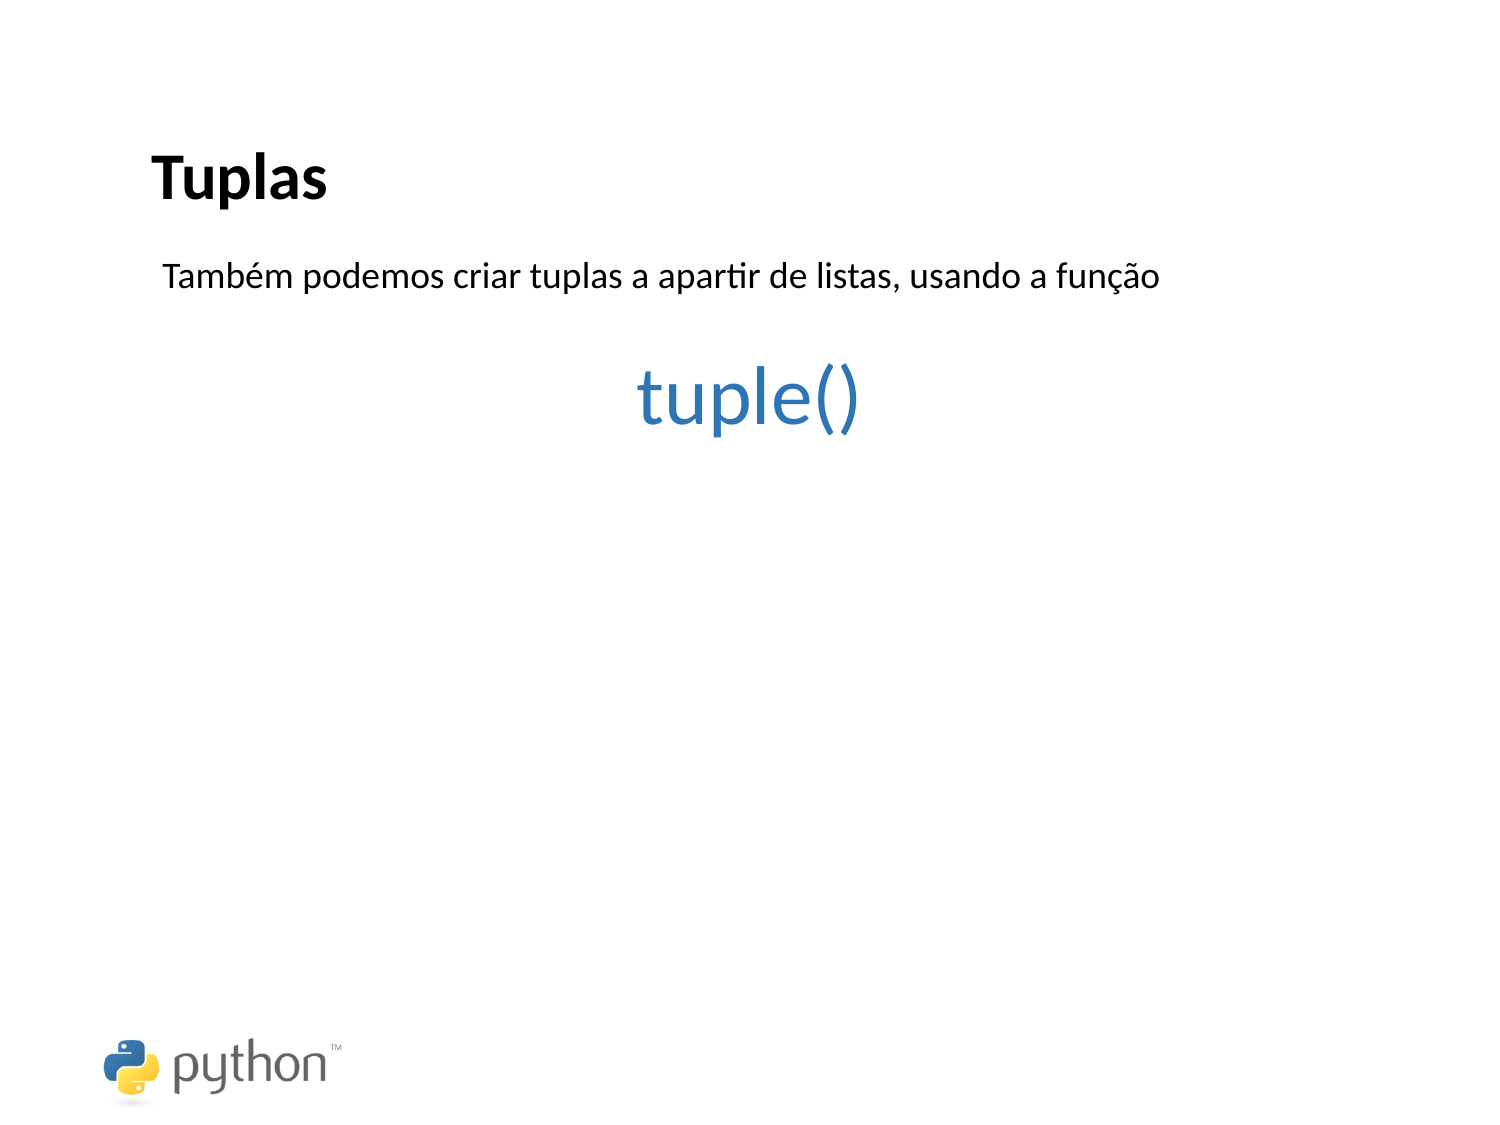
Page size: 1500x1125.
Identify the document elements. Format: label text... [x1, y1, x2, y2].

text_box Também podemos criar tuplas a apartir de listas, usando a função tuple() [147, 243, 1353, 449]
picture [64, 1022, 364, 1125]
text_box Tuplas [136, 125, 344, 301]
